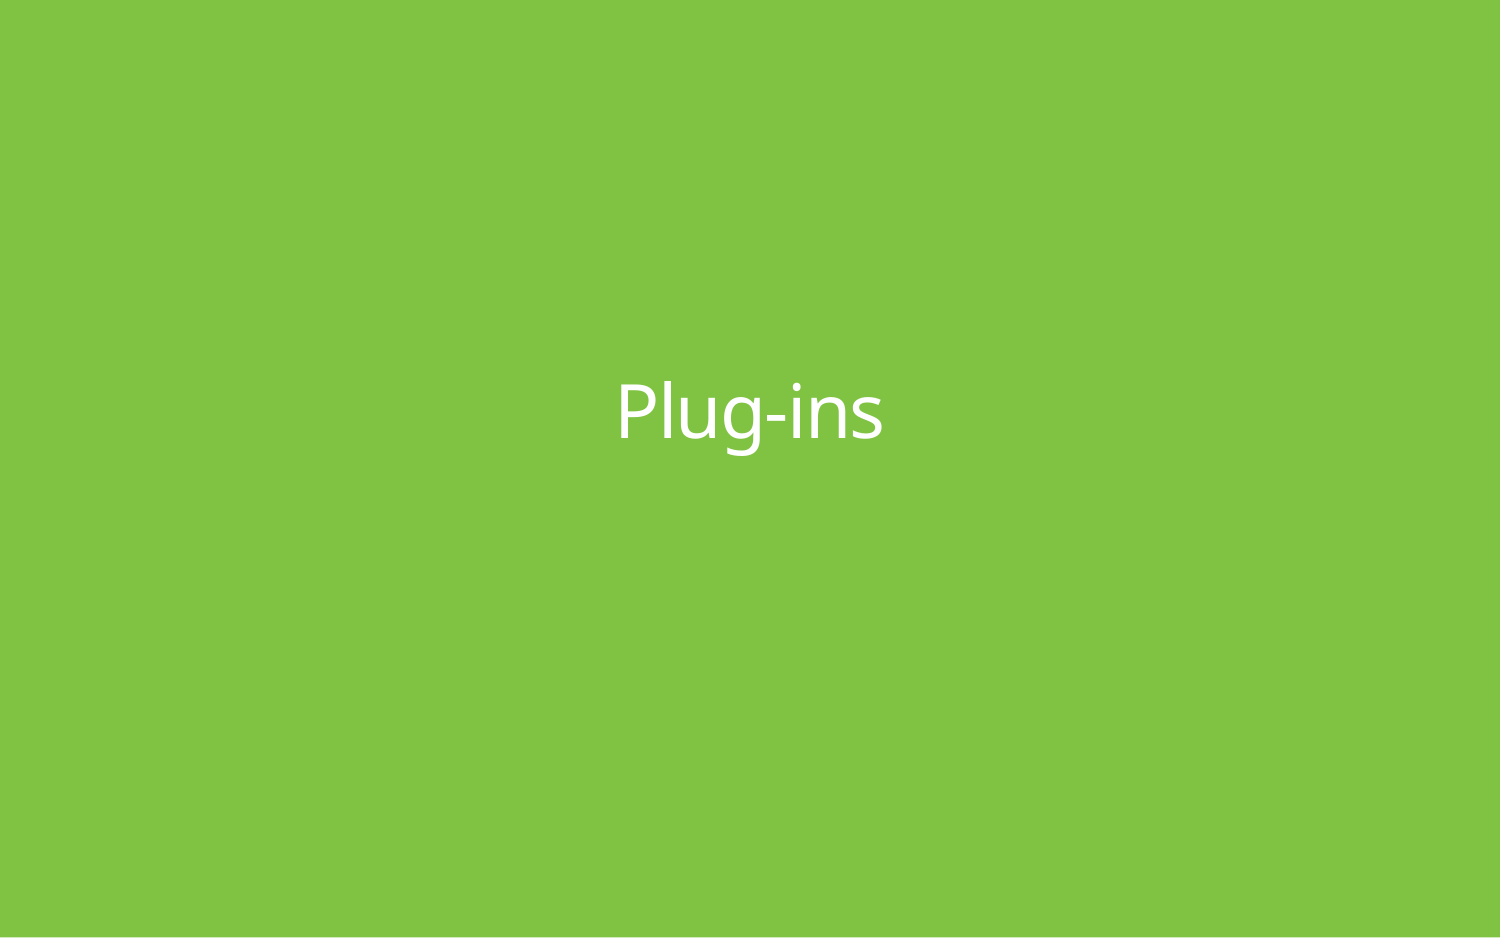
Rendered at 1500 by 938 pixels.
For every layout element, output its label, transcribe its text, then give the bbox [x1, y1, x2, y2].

title Plug-ins [39, 361, 1461, 547]
